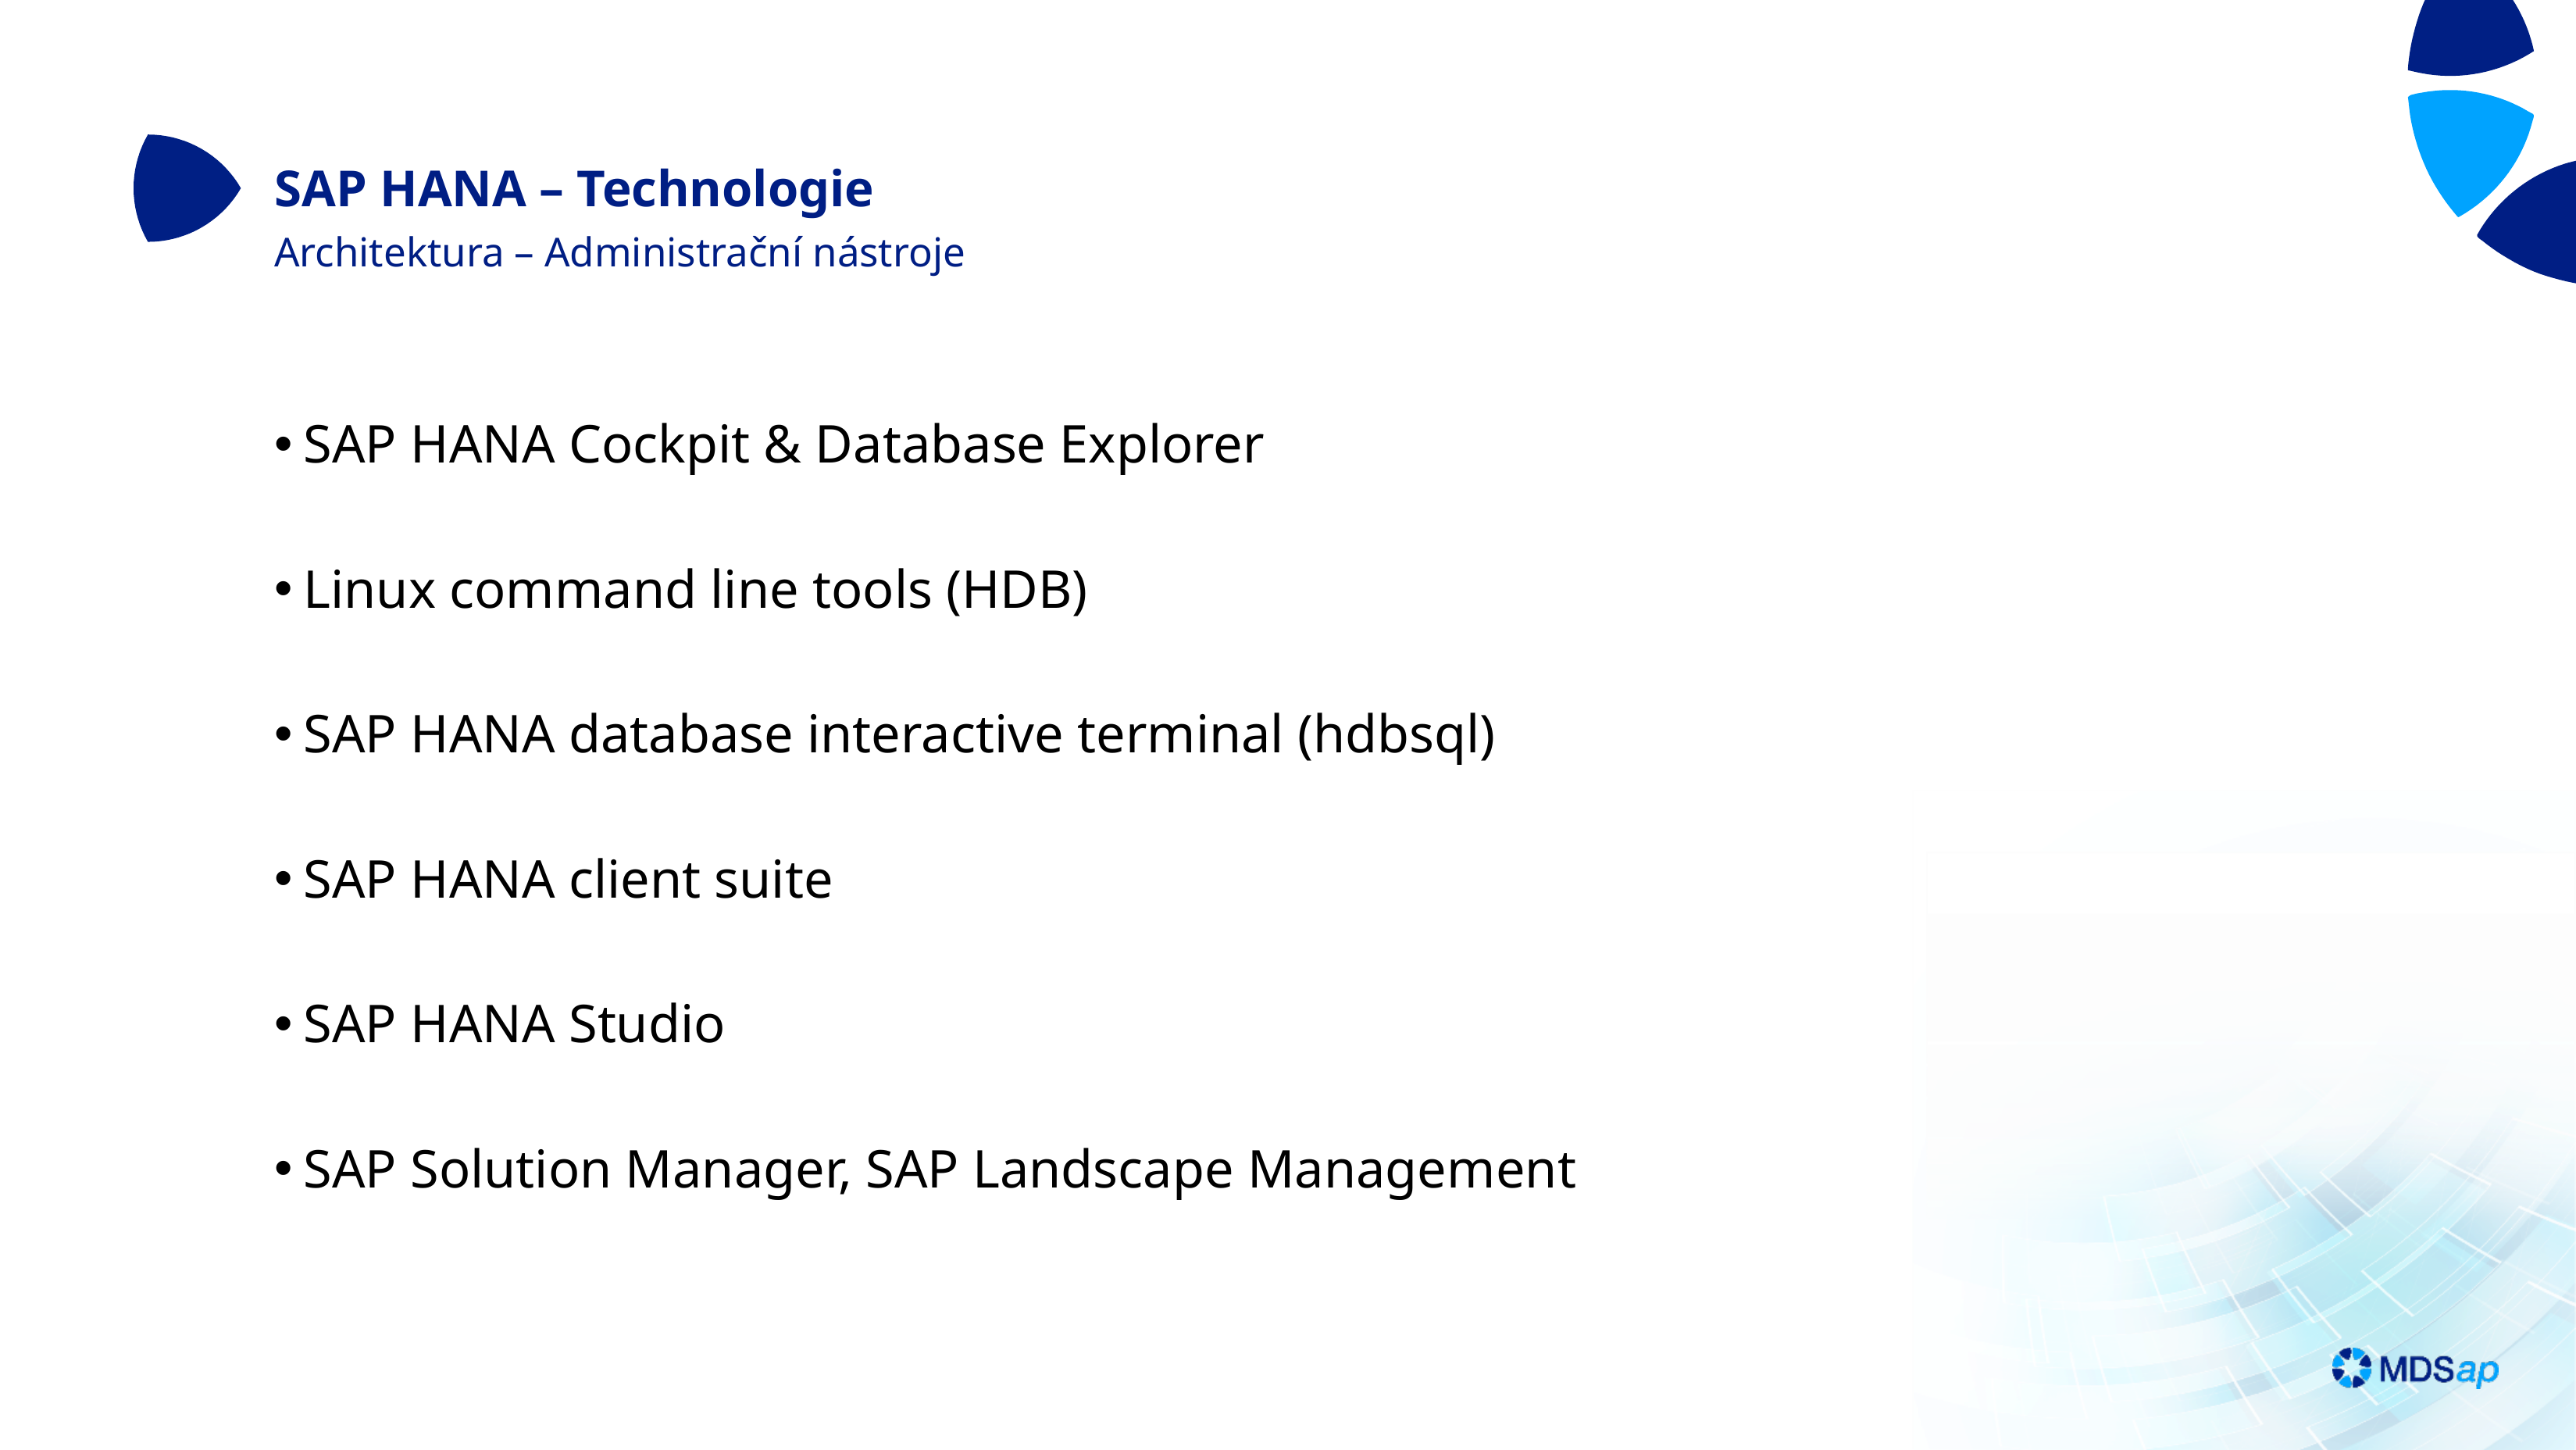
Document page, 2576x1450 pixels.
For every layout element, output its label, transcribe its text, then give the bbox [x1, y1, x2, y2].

list Architektura – Administrační nástroje [262, 227, 2275, 305]
picture [1912, 790, 2576, 1450]
list SAP HANA – Technologie [262, 158, 2275, 217]
text_box SAP HANA Cockpit & Database Explorer Linux command line tools (HDB) SAP HANA database interactive terminal (hdbsql) SAP HANA client suite SAP HANA Studio SAP Solution Manager, SAP Landscape Management [262, 412, 1796, 1213]
